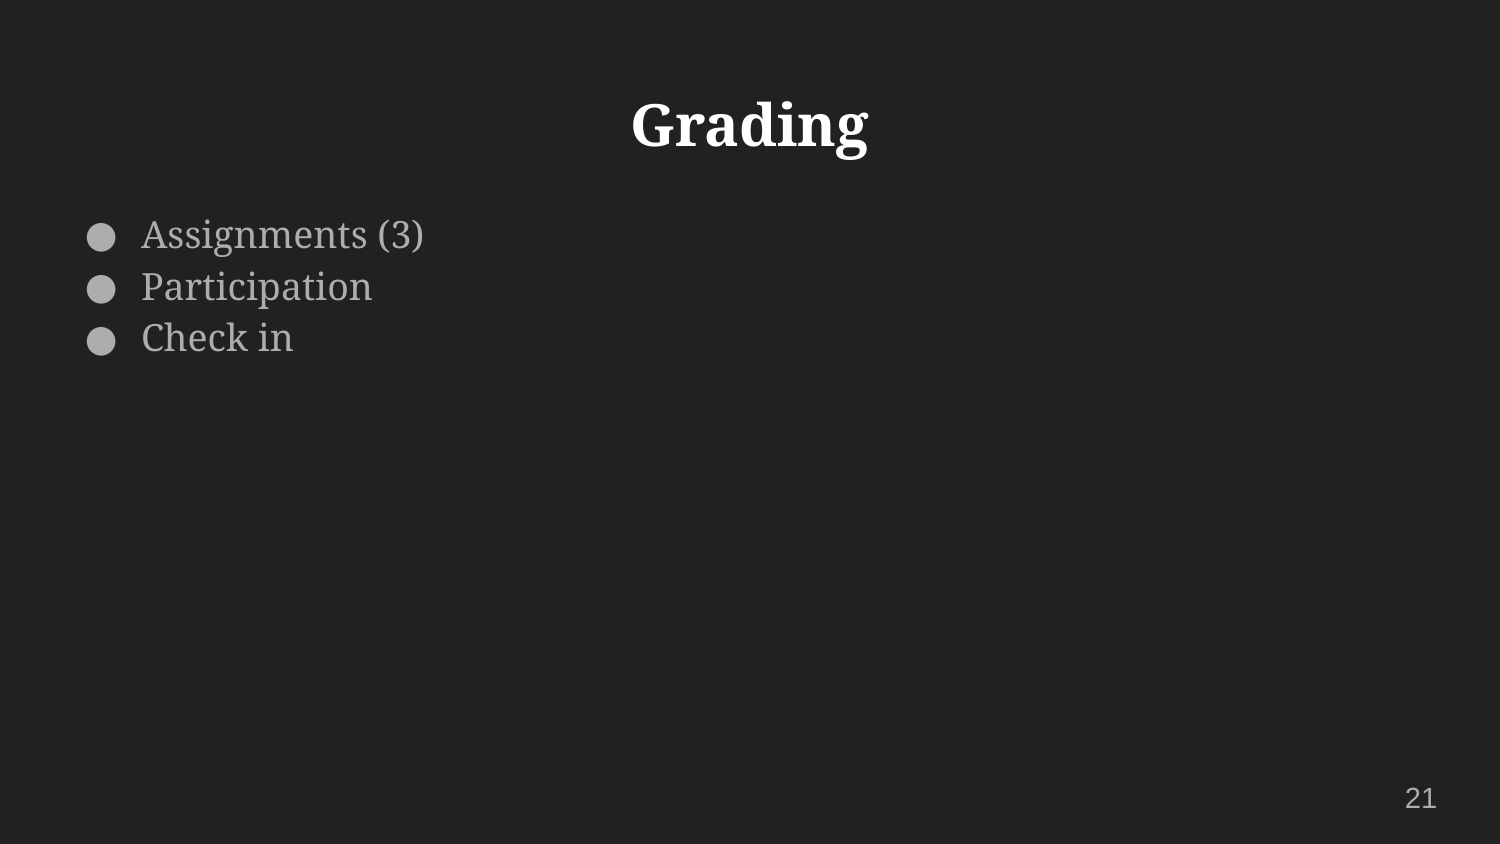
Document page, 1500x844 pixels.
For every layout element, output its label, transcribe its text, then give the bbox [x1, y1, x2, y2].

title Grading [51, 72, 1449, 167]
list Assignments (3) Participation Check in [51, 189, 1449, 750]
slide_number ‹#› [1389, 764, 1480, 830]
